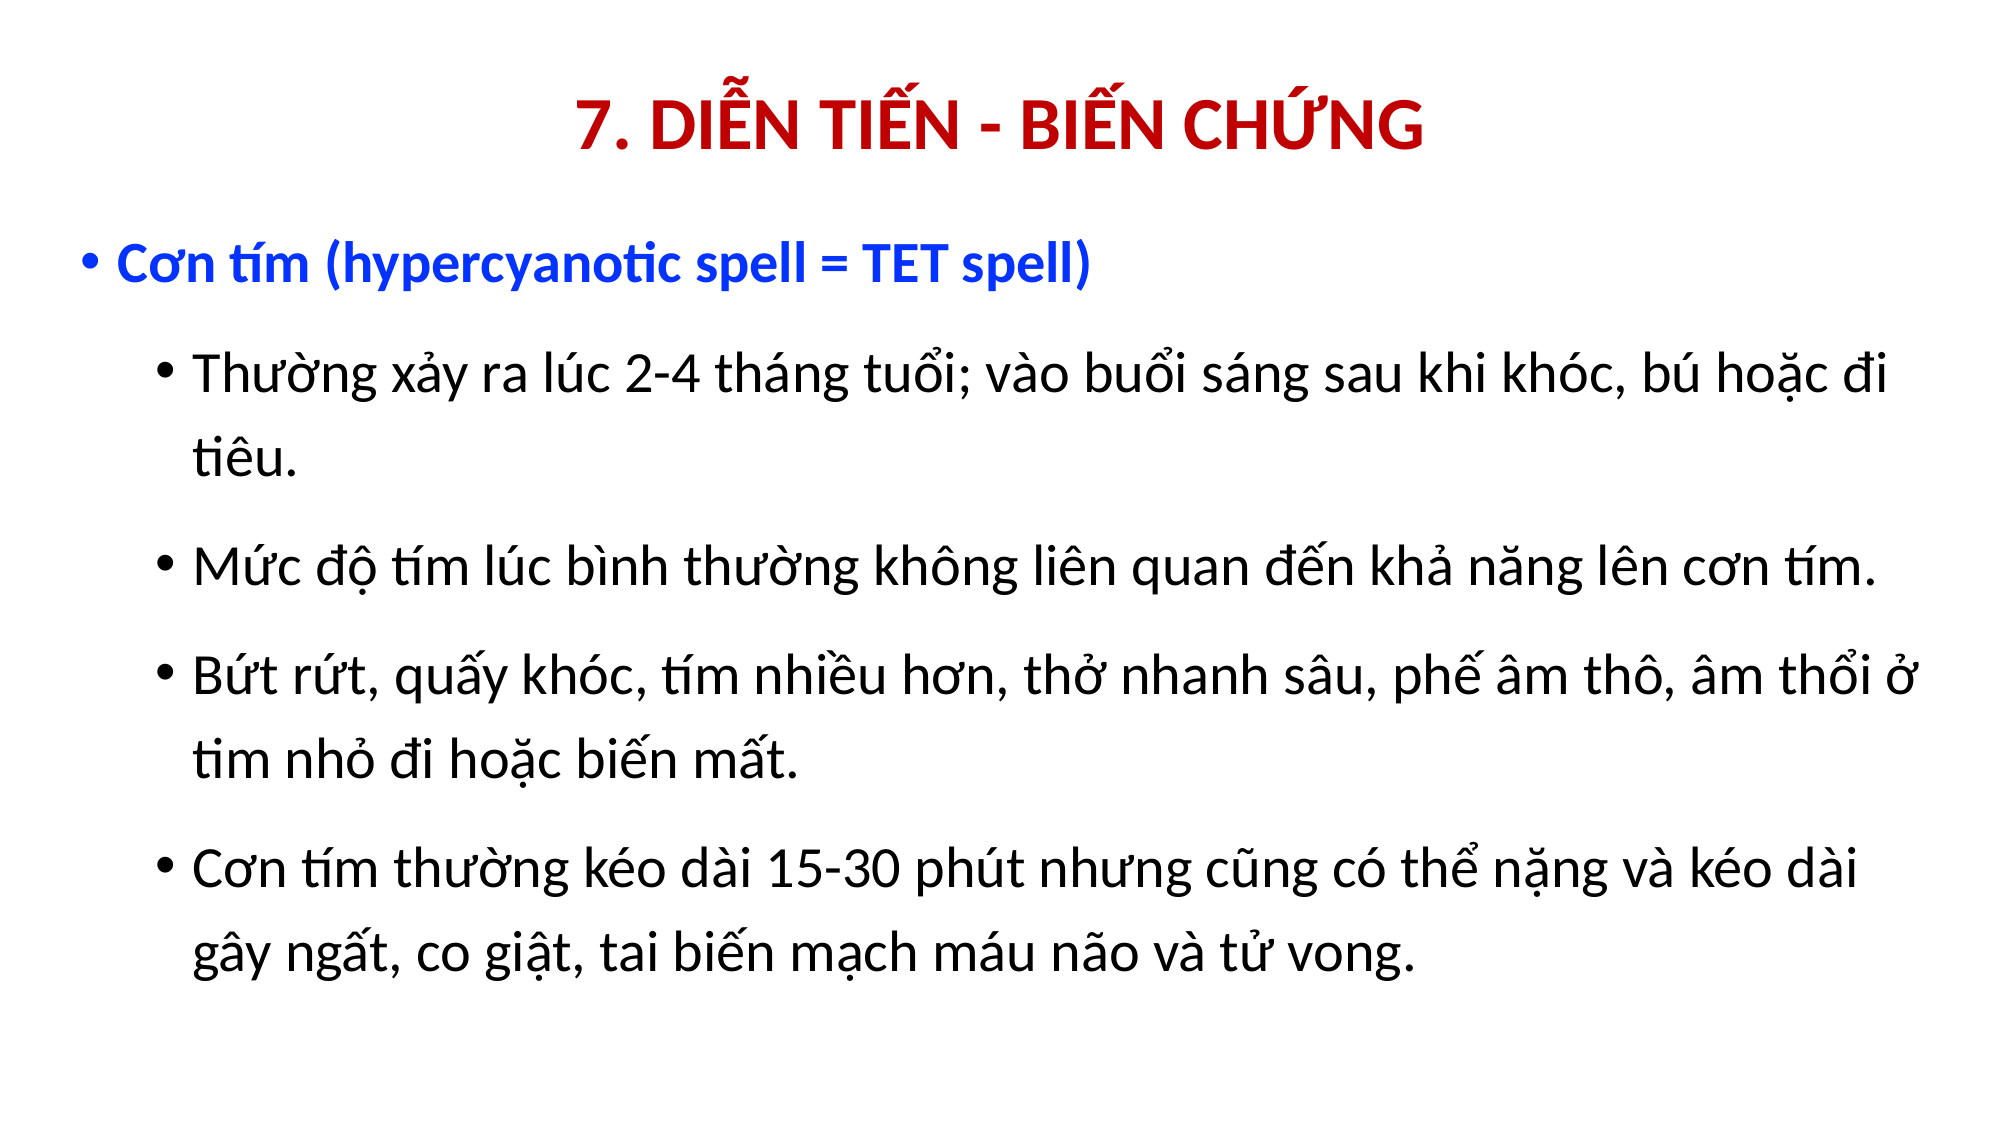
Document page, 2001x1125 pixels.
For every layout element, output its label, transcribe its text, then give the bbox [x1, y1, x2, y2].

list Cơn tím (hypercyanotic spell = TET spell) Thường xảy ra lúc 2-4 tháng tuổi; vào buổi sáng sau khi khóc, bú hoặc đi tiêu. Mức độ tím lúc bình thường không liên quan đến khả năng lên cơn tím. Bứt rứt, quấy khóc, tím nhiều hơn, thở nhanh sâu, phế âm thô, âm thổi ở tim nhỏ đi hoặc biến mất. Cơn tím thường kéo dài 15-30 phút nhưng cũng có thể nặng và kéo dài gây ngất, co giật, tai biến mạch máu não và tử vong. [65, 224, 1966, 1088]
title 7. DIỄN TIẾN - BIẾN CHỨNG [324, 50, 1675, 200]
